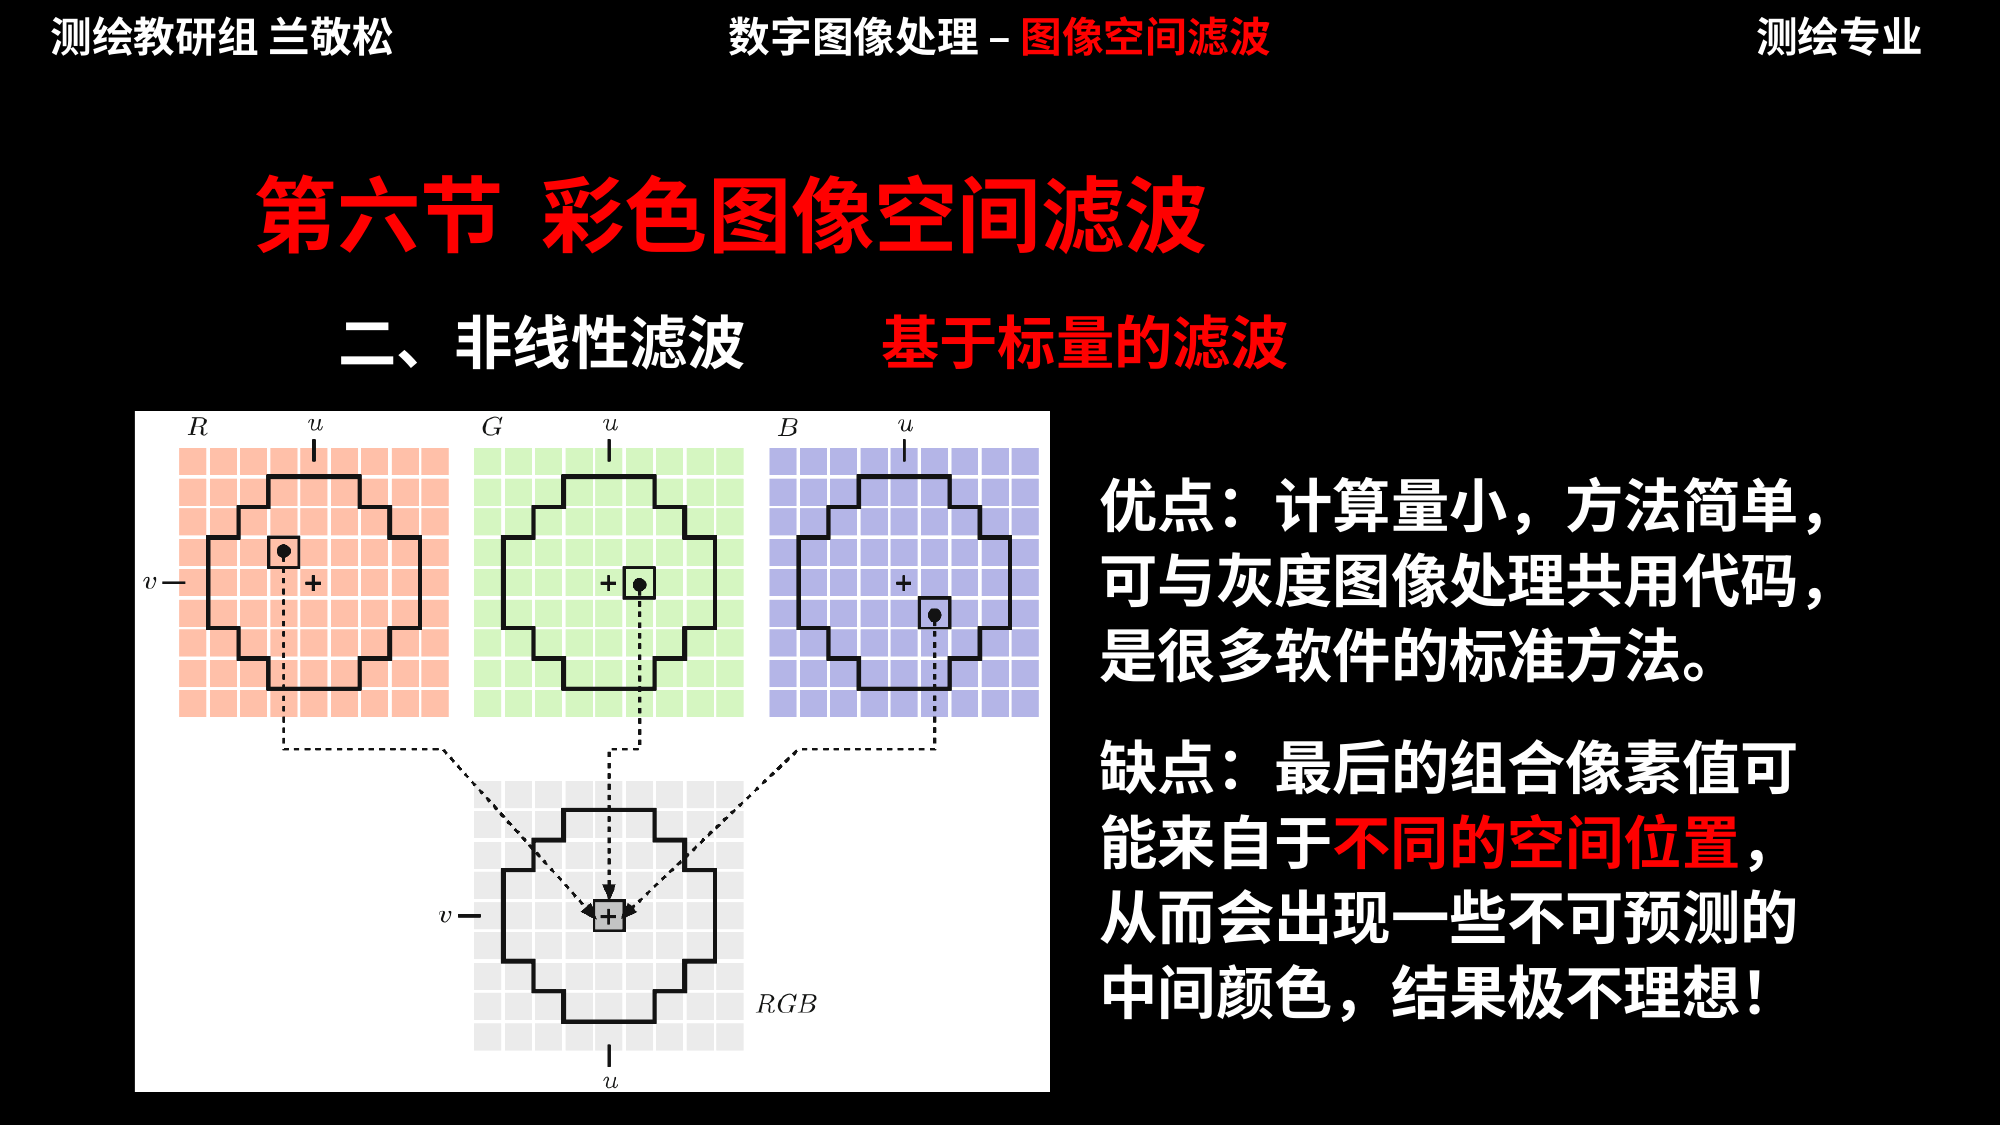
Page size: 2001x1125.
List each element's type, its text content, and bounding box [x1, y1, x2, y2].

text_box 基于标量的滤波 [866, 298, 1312, 384]
text_box 第六节 彩色图像空间滤波 [239, 155, 1223, 271]
text_box 测绘教研组 兰敬松 [35, 3, 409, 69]
text_box 数字图像处理 – 图像空间滤波 [713, 3, 1287, 69]
text_box 二、非线性滤波 [323, 298, 769, 384]
text_box 测绘专业 [1741, 3, 1939, 69]
text_box 优点：计算量小，方法简单，可与灰度图像处理共用代码，是很多软件的标准方法。 缺点：最后的组合像素值可能来自于不同的空间位置，从而会出现一些不可预测的中间颜色，结果极不理想！ [1085, 456, 1829, 1034]
picture [134, 411, 1050, 1092]
